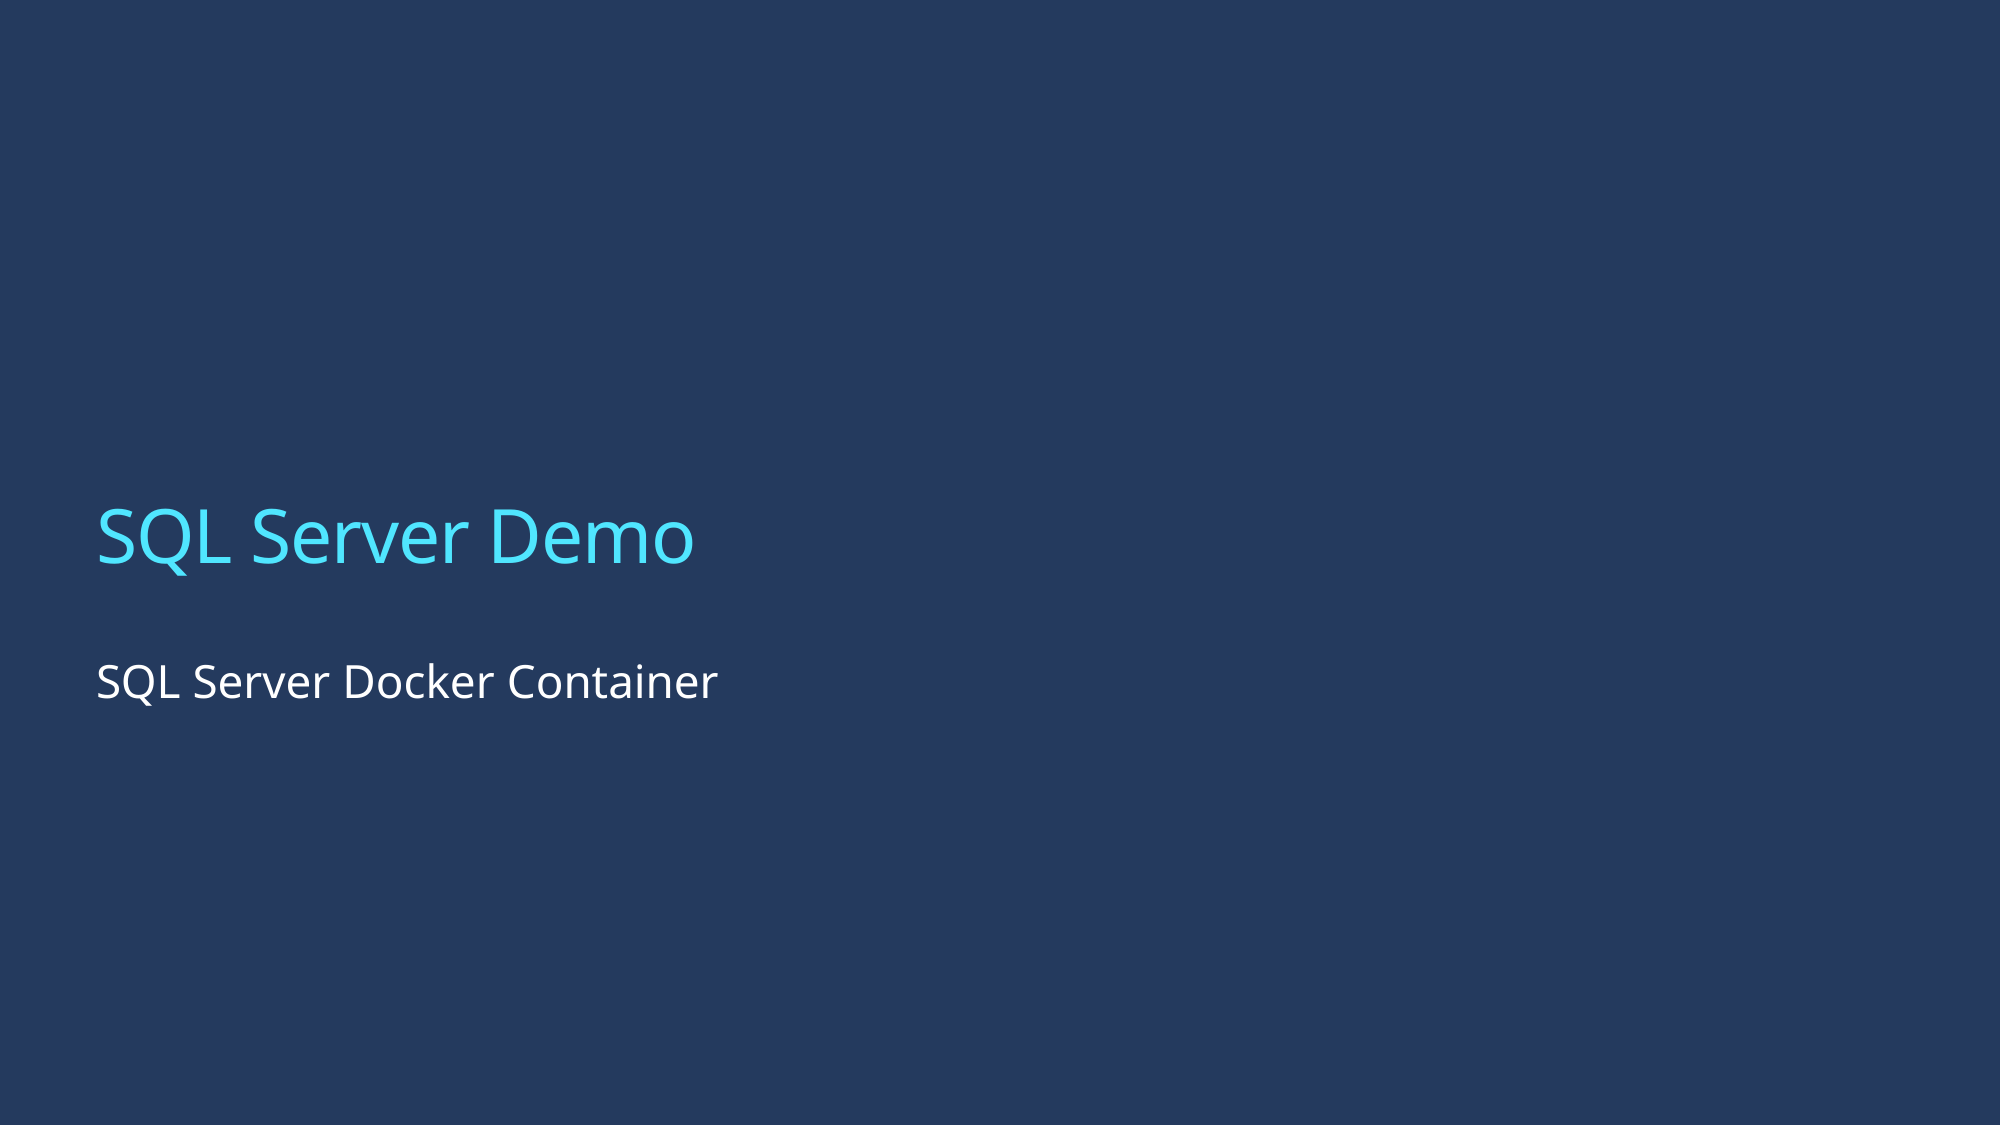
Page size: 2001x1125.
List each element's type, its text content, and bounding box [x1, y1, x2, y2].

title SQL Server Demo [96, 497, 1596, 580]
list SQL Server Docker Container [96, 652, 1596, 708]
